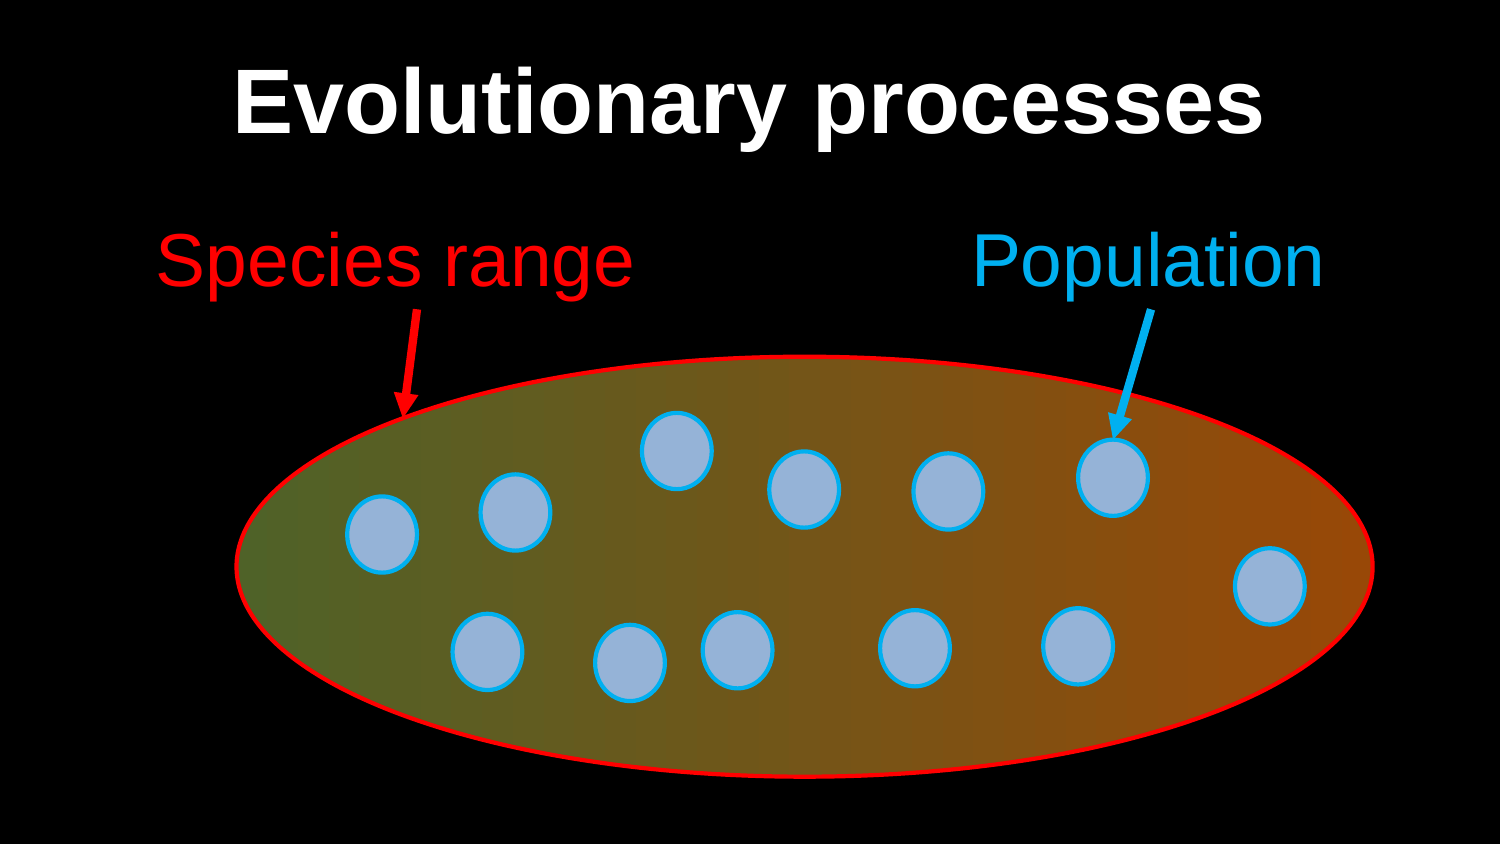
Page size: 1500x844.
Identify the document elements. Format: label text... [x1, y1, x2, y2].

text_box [140, 204, 1373, 777]
title Evolutionary processes [75, 33, 1425, 175]
